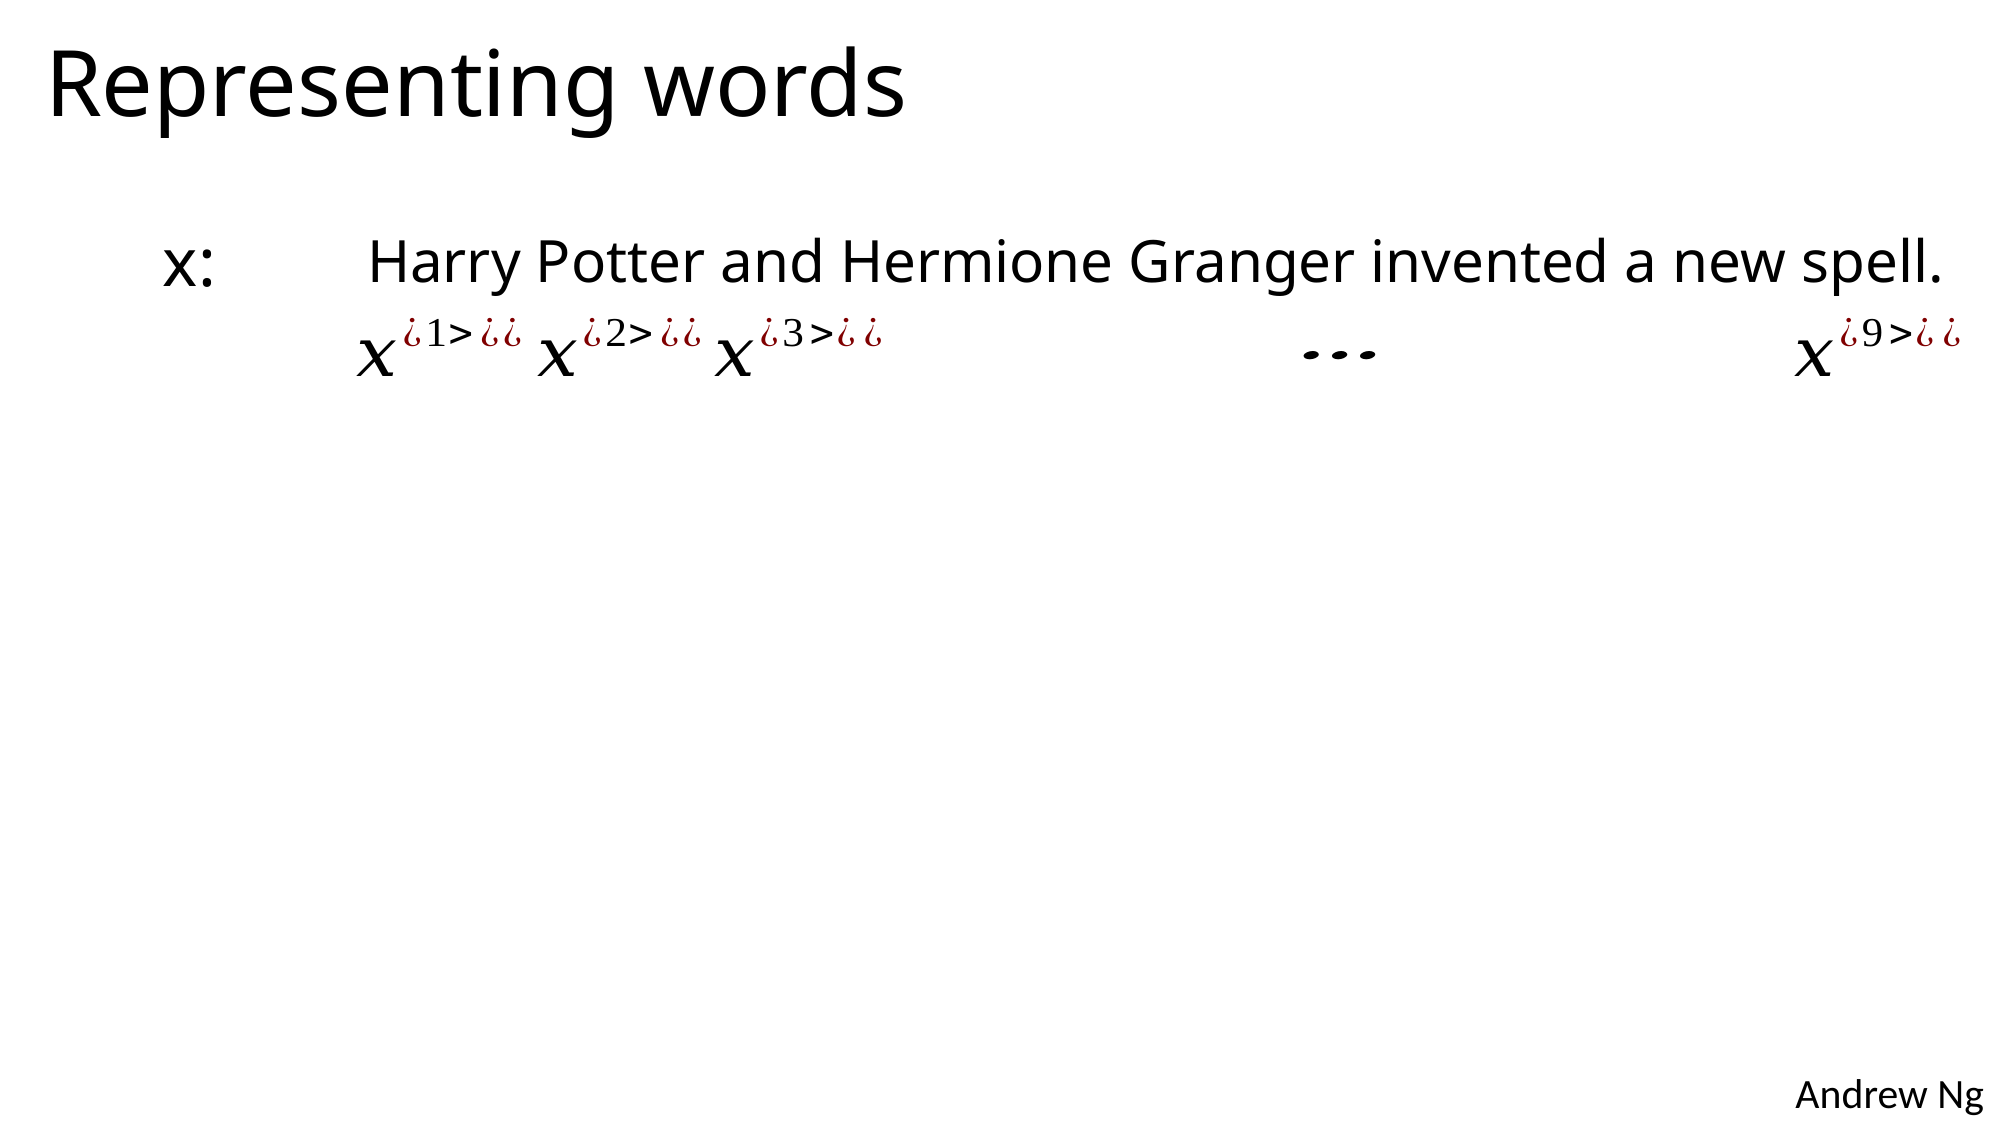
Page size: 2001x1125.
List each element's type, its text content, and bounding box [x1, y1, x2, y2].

text_box Harry Potter and Hermione Granger invented a new spell. [352, 217, 2000, 302]
title Representing words [30, 29, 2000, 248]
text_box x: [148, 212, 232, 307]
